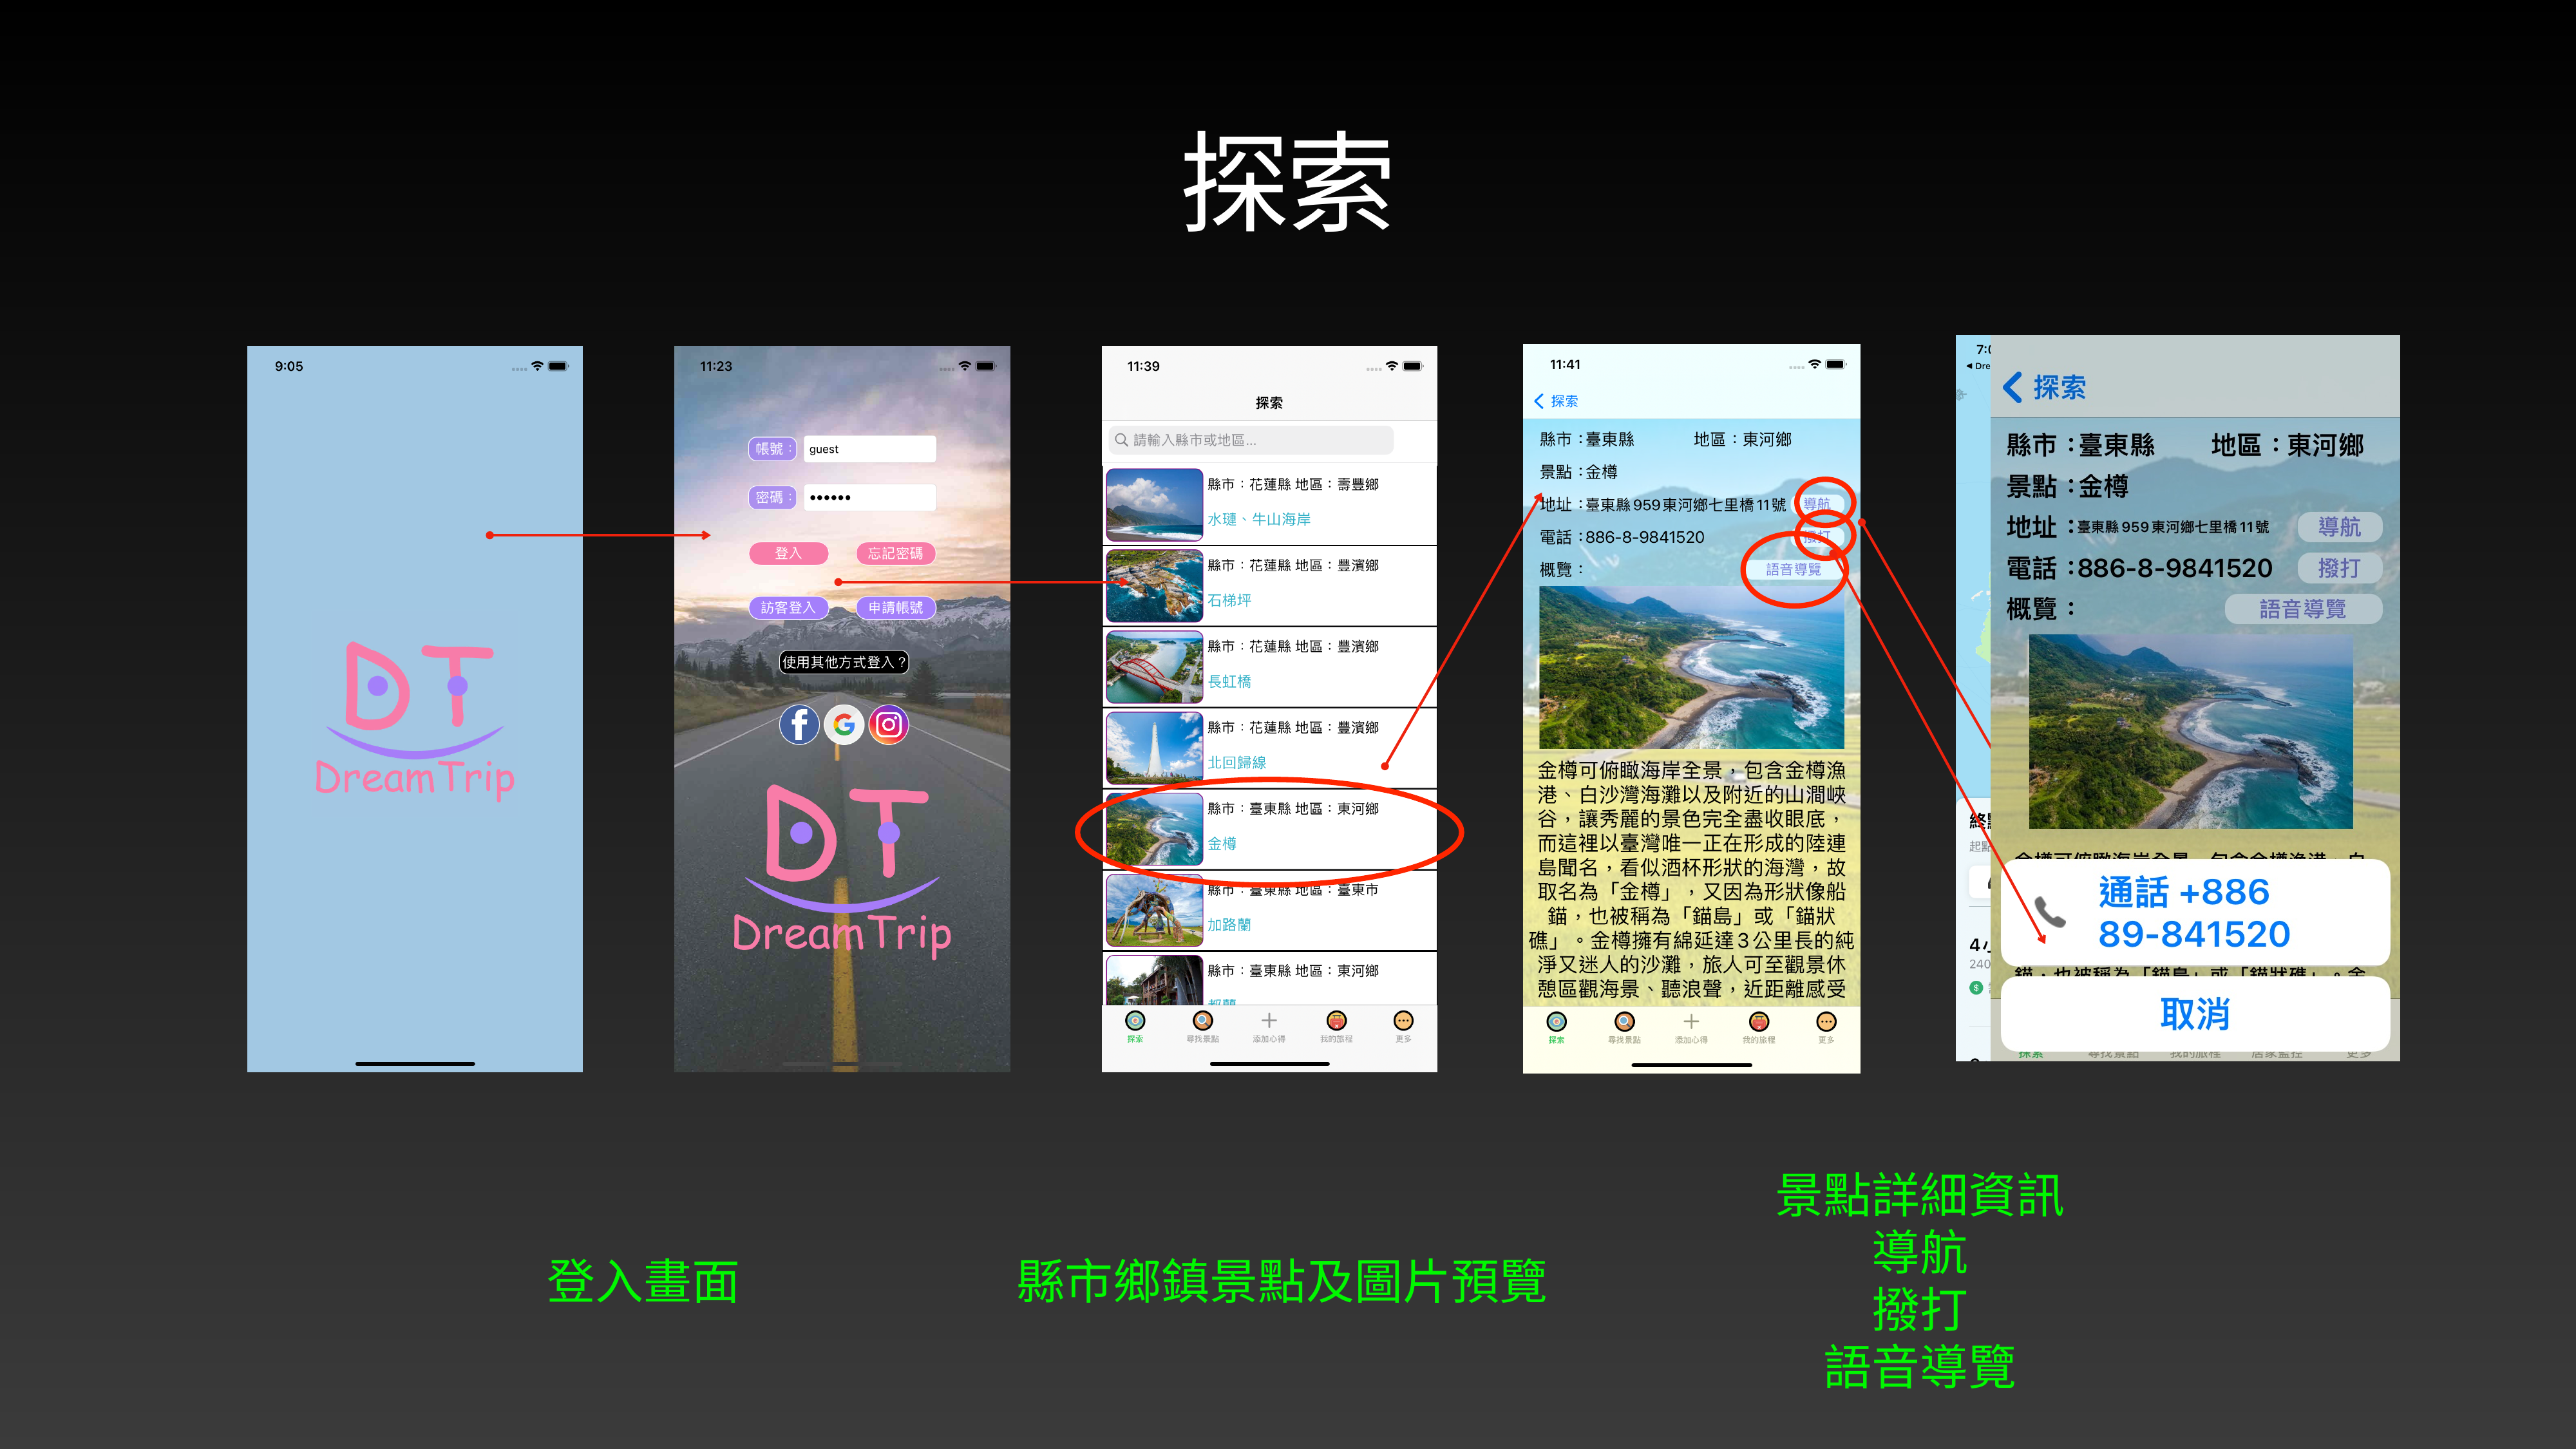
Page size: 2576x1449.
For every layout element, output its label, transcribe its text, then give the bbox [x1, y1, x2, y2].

picture [674, 345, 1010, 1072]
picture [1956, 335, 2400, 1061]
text_box [1861, 518, 1956, 687]
picture [1101, 345, 1438, 1072]
picture [1523, 344, 1861, 1074]
text_box [1077, 806, 1101, 858]
text_box 景點詳細資訊 [1770, 1159, 2071, 1229]
text_box 登入畫面 [542, 1245, 757, 1314]
text_box 縣市鄉鎮景點及圖片預覽 [1011, 1245, 1565, 1314]
picture [247, 345, 583, 1072]
text_box 語音導覽 [1818, 1331, 2023, 1400]
text_box [1438, 806, 1462, 858]
text_box 撥打 [1866, 1274, 1975, 1331]
text_box 導航 [1866, 1217, 1975, 1274]
title 探索 [133, 85, 2443, 251]
